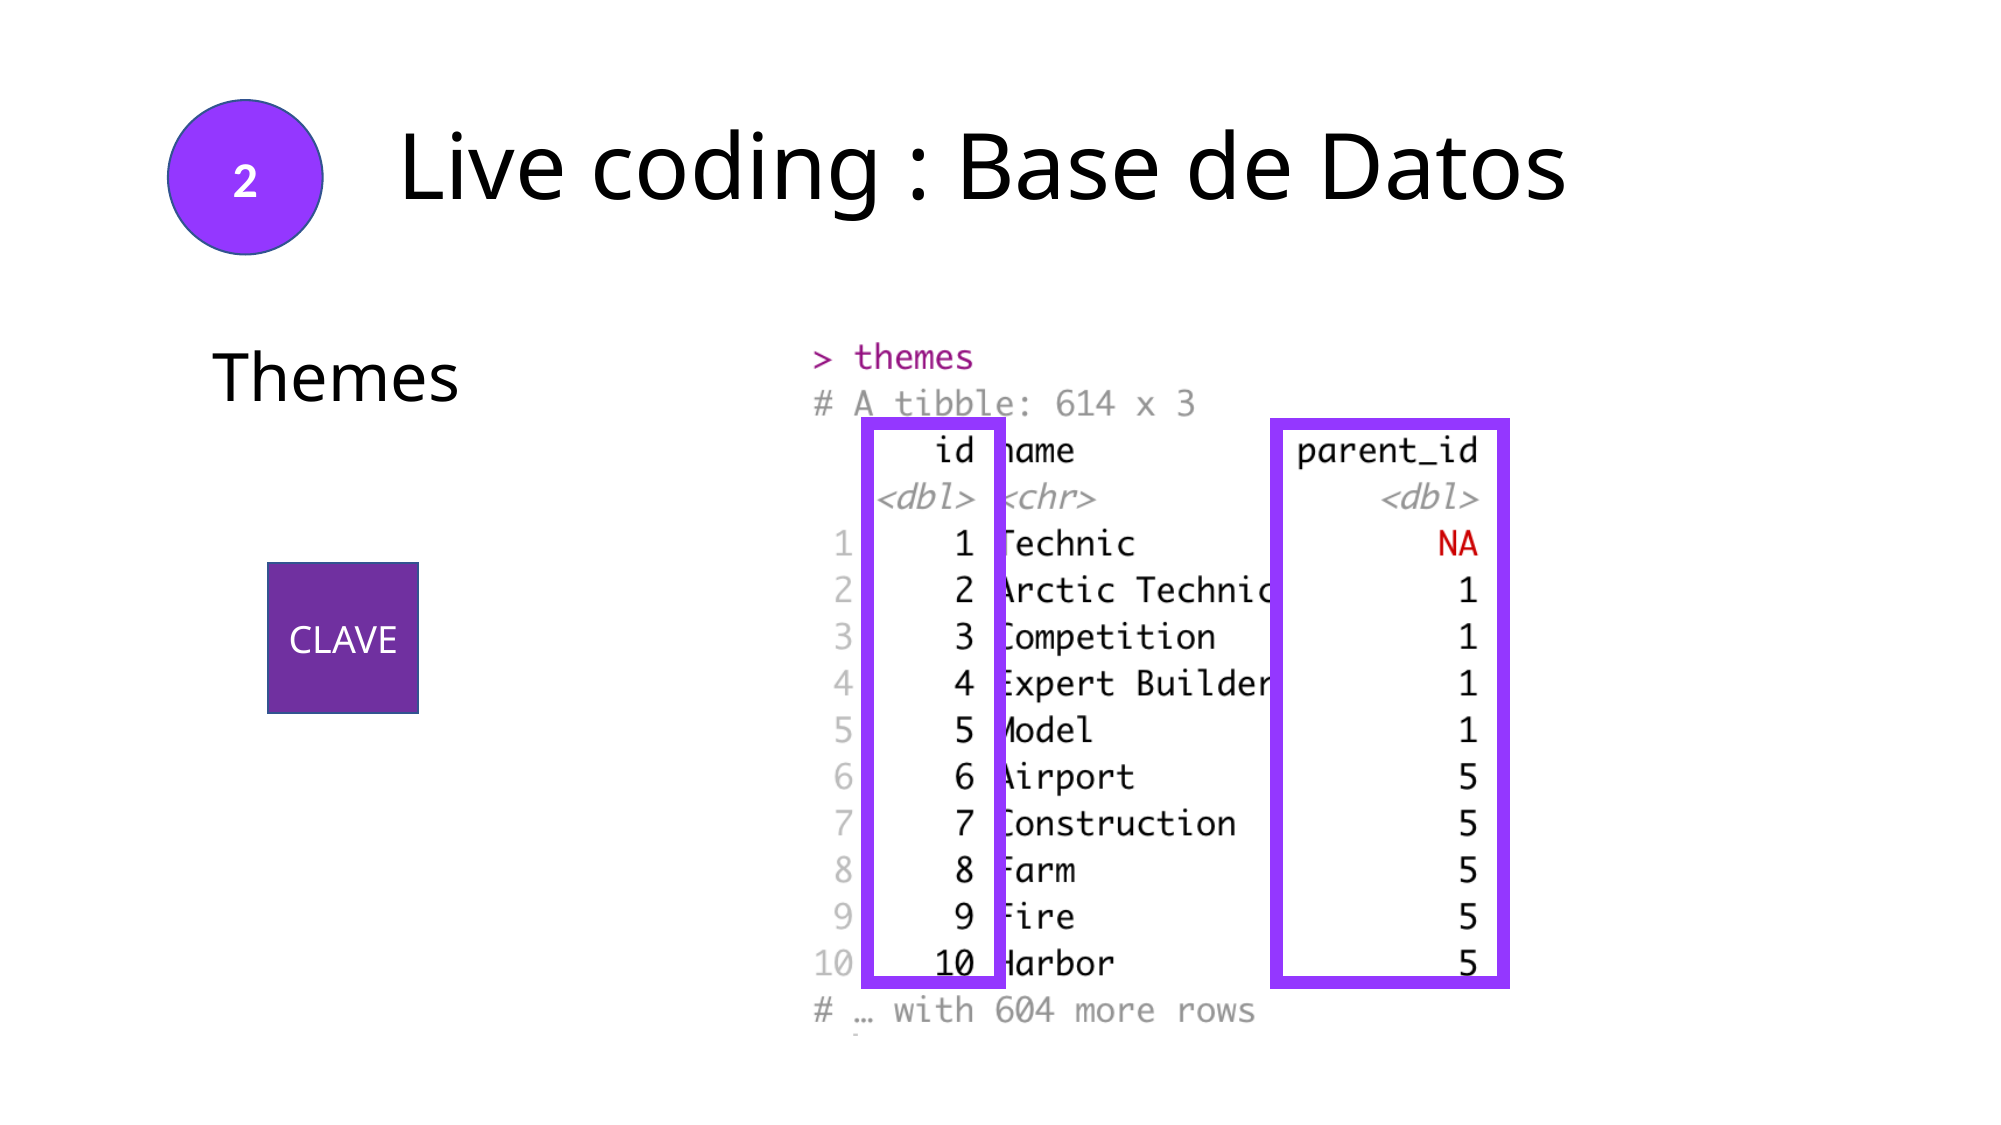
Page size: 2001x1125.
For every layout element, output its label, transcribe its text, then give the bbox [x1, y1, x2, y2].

text_box 2 [166, 99, 324, 256]
picture [802, 327, 1525, 1036]
text_box Themes [197, 327, 506, 423]
text_box CLAVE [267, 562, 419, 714]
title Live coding : Base de Datos [382, 62, 1863, 278]
